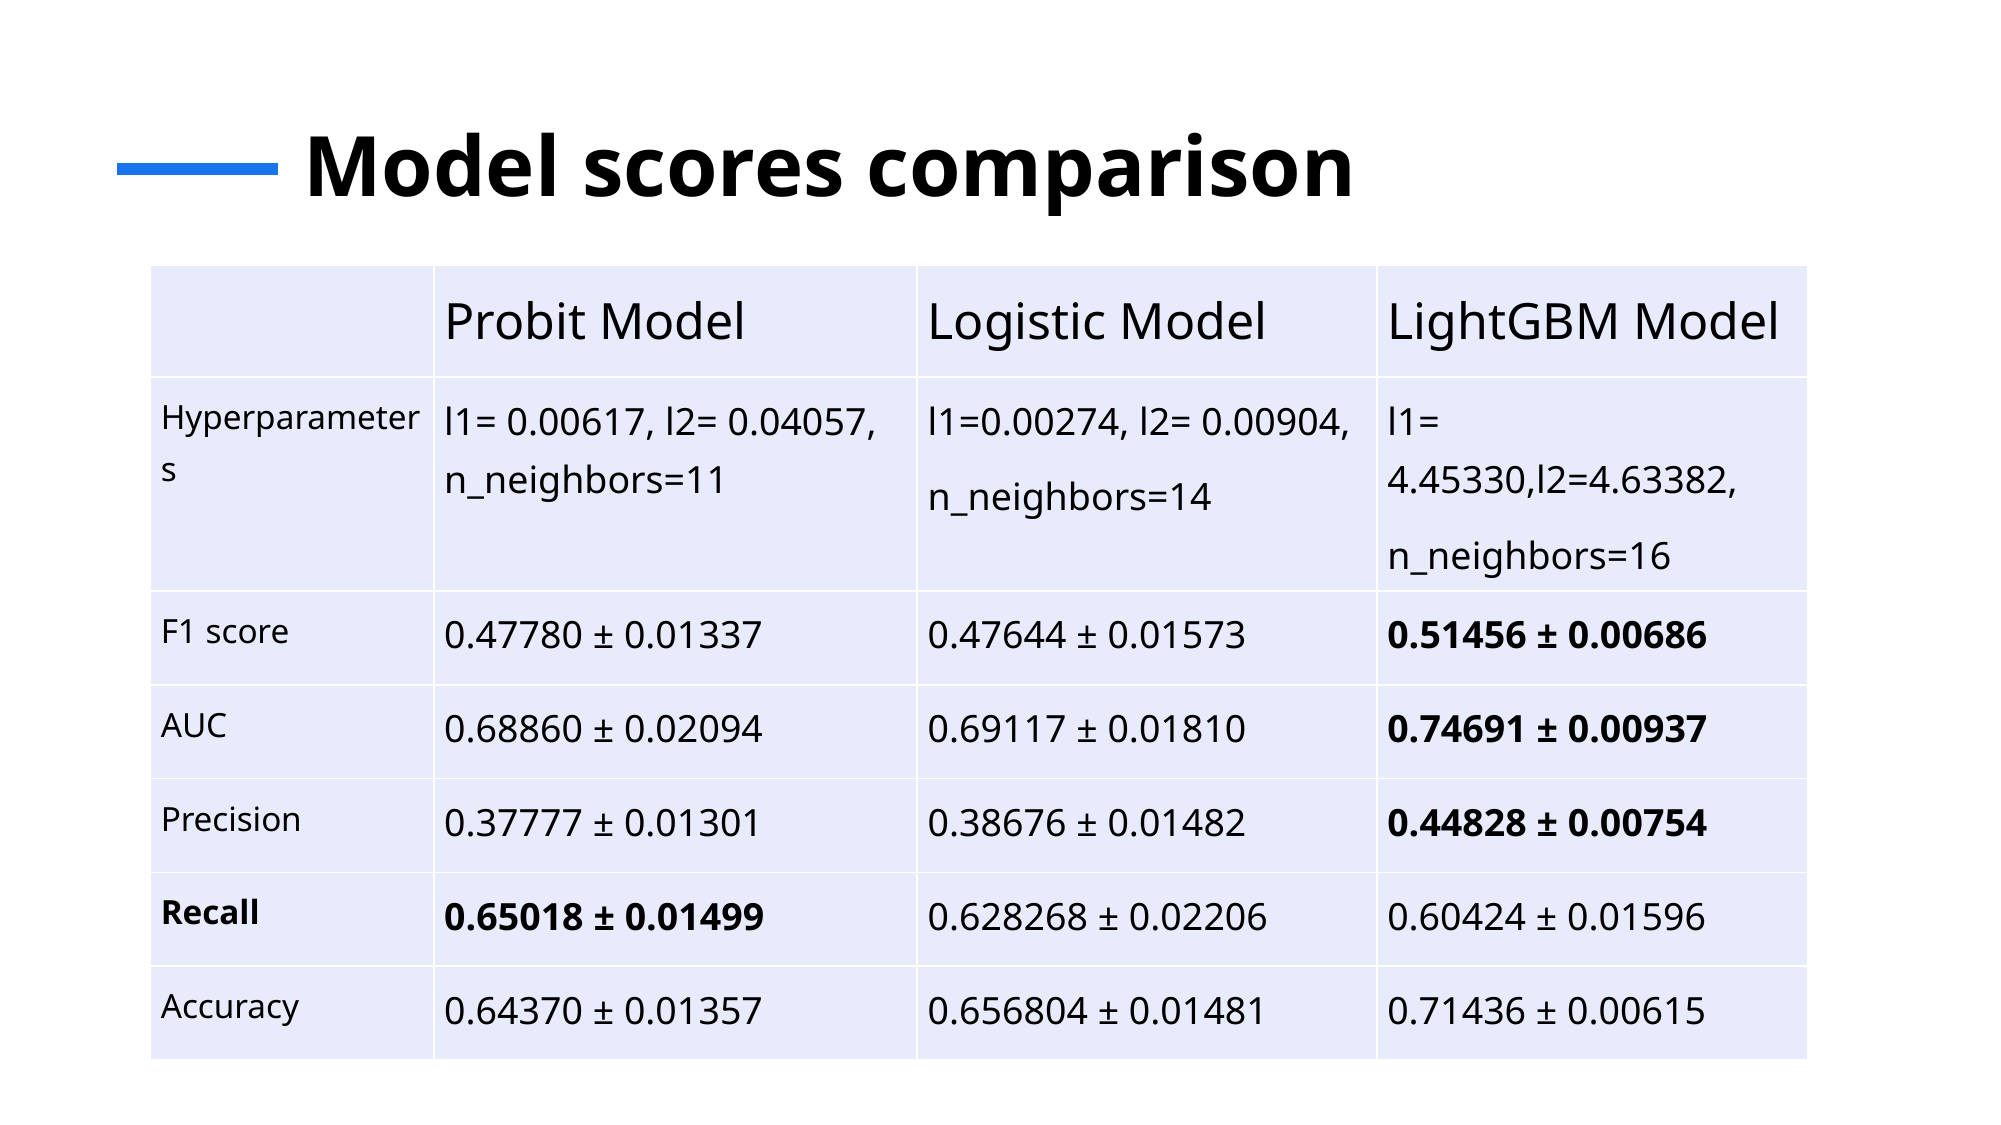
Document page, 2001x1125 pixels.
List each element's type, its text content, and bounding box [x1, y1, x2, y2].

table_cell l1= 4.45330,l2=4.63382, n_neighbors=16 [1378, 378, 1807, 590]
table_cell 0.51456 ± 0.00686 [1378, 592, 1807, 684]
table_cell 0.47644 ± 0.01573 [918, 592, 1376, 684]
table_cell 0.64370 ± 0.01357 [435, 967, 916, 1059]
table_cell 0.38676 ± 0.01482 [918, 779, 1376, 872]
table_cell AUC [151, 686, 433, 778]
table_cell 0.37777 ± 0.01301 [435, 779, 916, 872]
table_cell F1 score [151, 592, 433, 684]
table_header [151, 266, 433, 376]
table_cell 0.60424 ± 0.01596 [1378, 873, 1807, 965]
table_header Logistic Model [918, 266, 1376, 376]
table_cell 0.68860 ± 0.02094 [435, 686, 916, 778]
table_cell 0.74691 ± 0.00937 [1378, 686, 1807, 778]
table_cell 0.71436 ± 0.00615 [1378, 967, 1807, 1059]
table_cell Hyperparameters [151, 378, 433, 590]
table_cell Accuracy [151, 967, 433, 1059]
table_cell 0.69117 ± 0.01810 [918, 686, 1376, 778]
table_header LightGBM Model [1378, 266, 1807, 376]
table_cell Precision [151, 779, 433, 872]
table_cell 0.656804 ± 0.01481 [918, 967, 1376, 1059]
table_cell 0.65018 ± 0.01499 [435, 873, 916, 965]
title Model scores comparison [288, 105, 2000, 286]
table_cell Recall [151, 873, 433, 965]
table_cell 0.47780 ± 0.01337 [435, 592, 916, 684]
table_cell 0.44828 ± 0.00754 [1378, 779, 1807, 872]
table_header Probit Model [435, 266, 916, 376]
table_cell l1=0.00274, l2= 0.00904, n_neighbors=14 [918, 378, 1376, 590]
table_cell l1= 0.00617, l2= 0.04057, n_neighbors=11 [435, 378, 916, 590]
table_cell 0.628268 ± 0.02206 [918, 873, 1376, 965]
